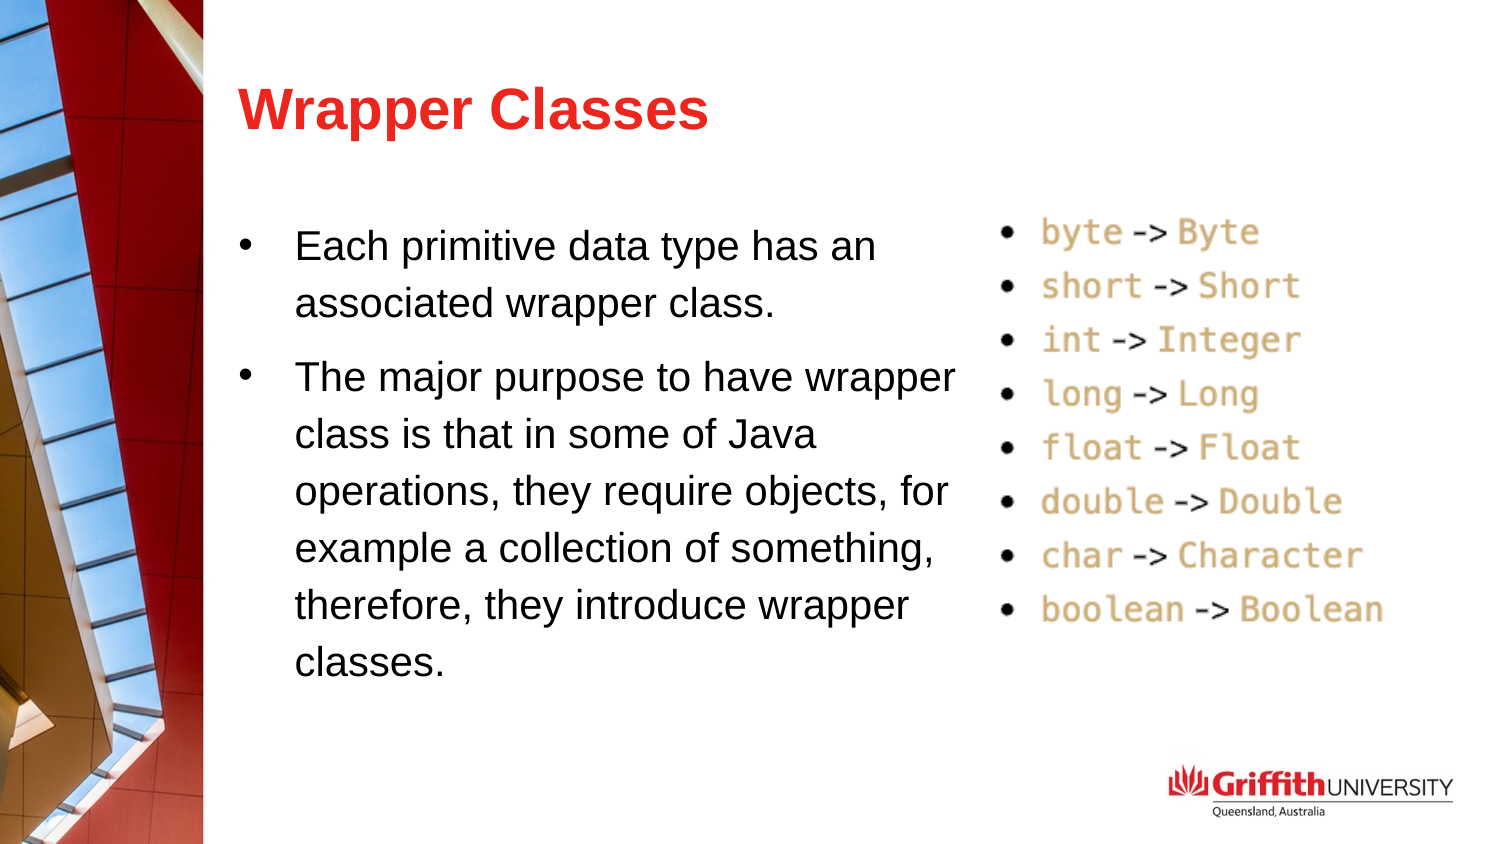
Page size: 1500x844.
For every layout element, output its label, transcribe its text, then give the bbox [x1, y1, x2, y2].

list Each primitive data type has an associated wrapper class. The major purpose to have wrapper class is that in some of Java operations, they require objects, for example a collection of something, therefore, they introduce wrapper classes. [238, 211, 968, 734]
picture [0, 0, 1500, 844]
title Wrapper Classes [238, 71, 1432, 193]
